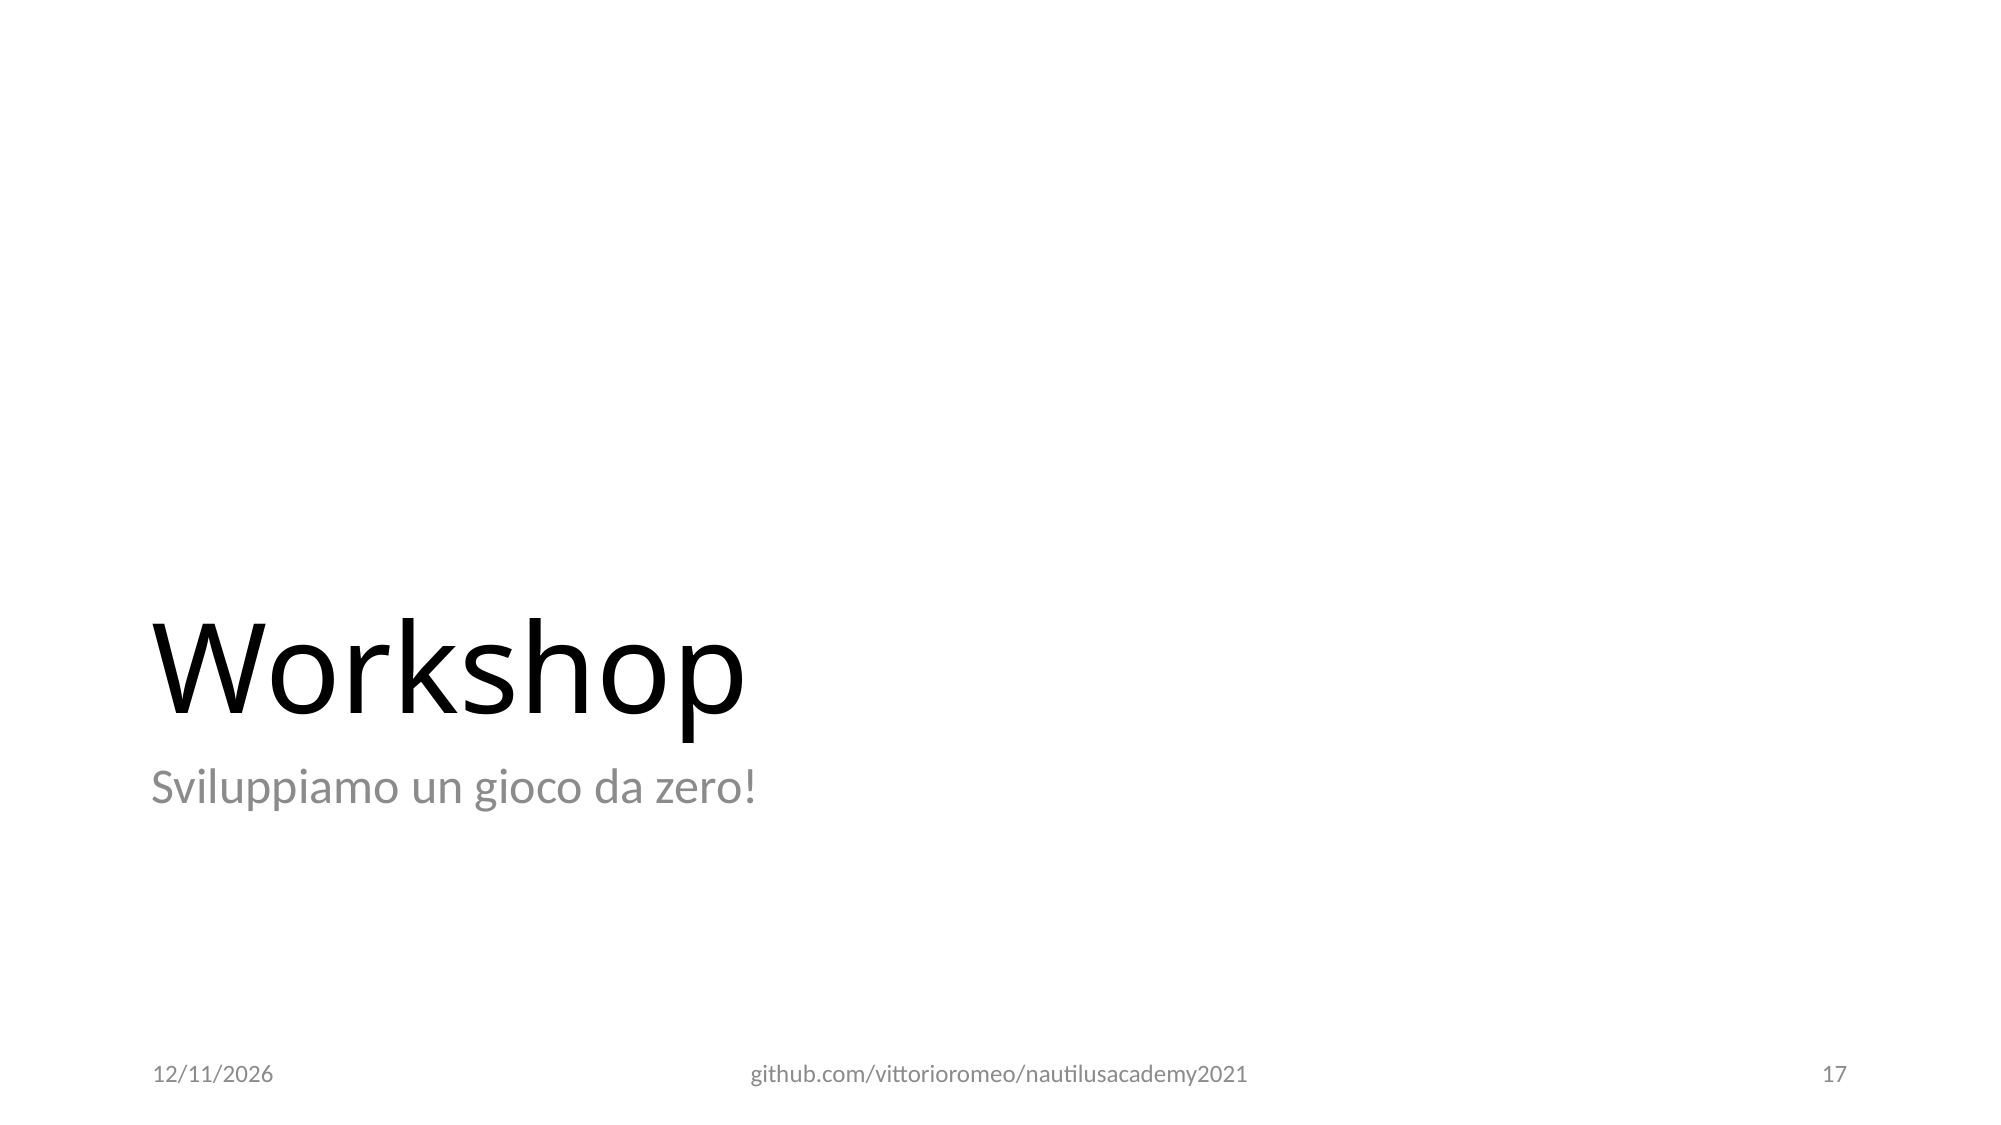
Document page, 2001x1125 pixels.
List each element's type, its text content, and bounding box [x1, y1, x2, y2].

title Workshop [136, 280, 1862, 749]
footer github.com/vittorioromeo/nautilusacademy2021 [662, 1042, 1338, 1103]
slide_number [137, 1042, 588, 1103]
slide_number 17 [1412, 1042, 1863, 1103]
list Sviluppiamo un gioco da zero! [136, 752, 1862, 999]
